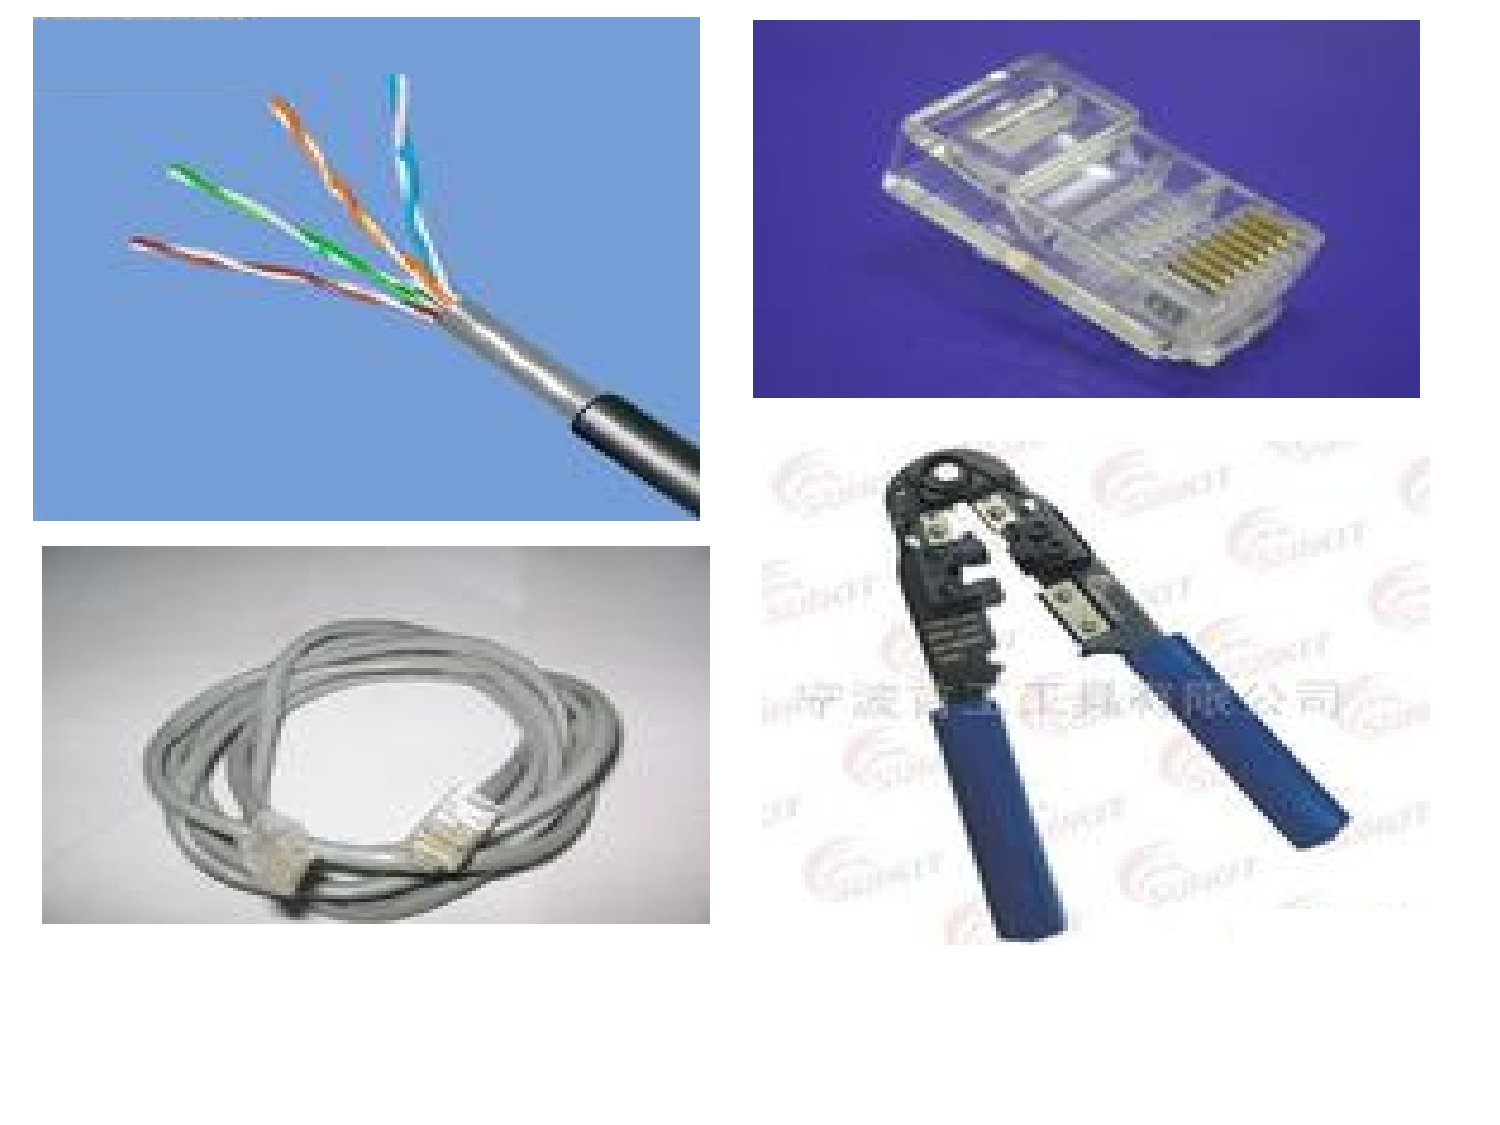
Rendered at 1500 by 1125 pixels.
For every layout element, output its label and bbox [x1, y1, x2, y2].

picture [0, 0, 1460, 953]
